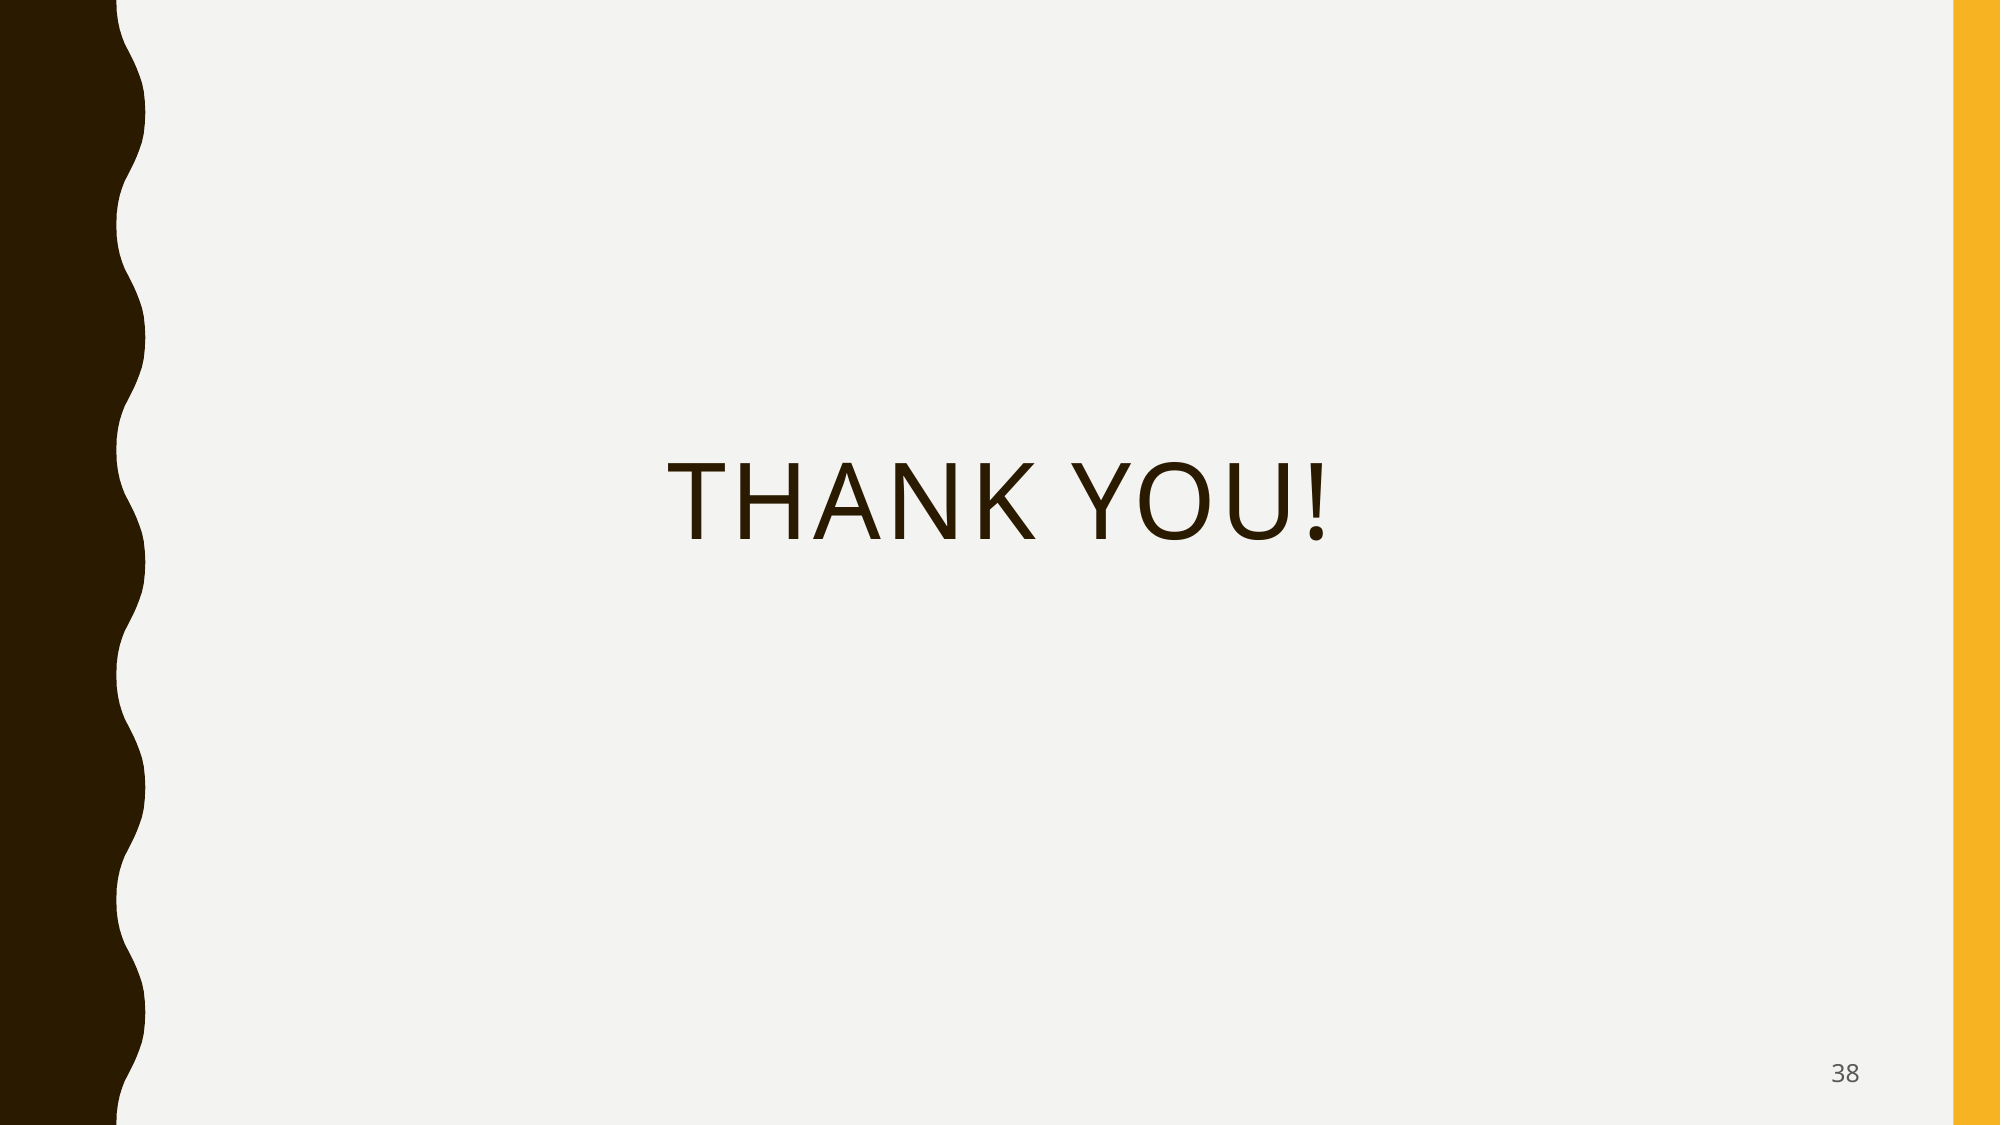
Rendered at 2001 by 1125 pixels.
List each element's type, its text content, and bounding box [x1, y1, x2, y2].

title THANK YOU! [165, 440, 1835, 685]
slide_number 38 [1412, 1045, 1875, 1103]
